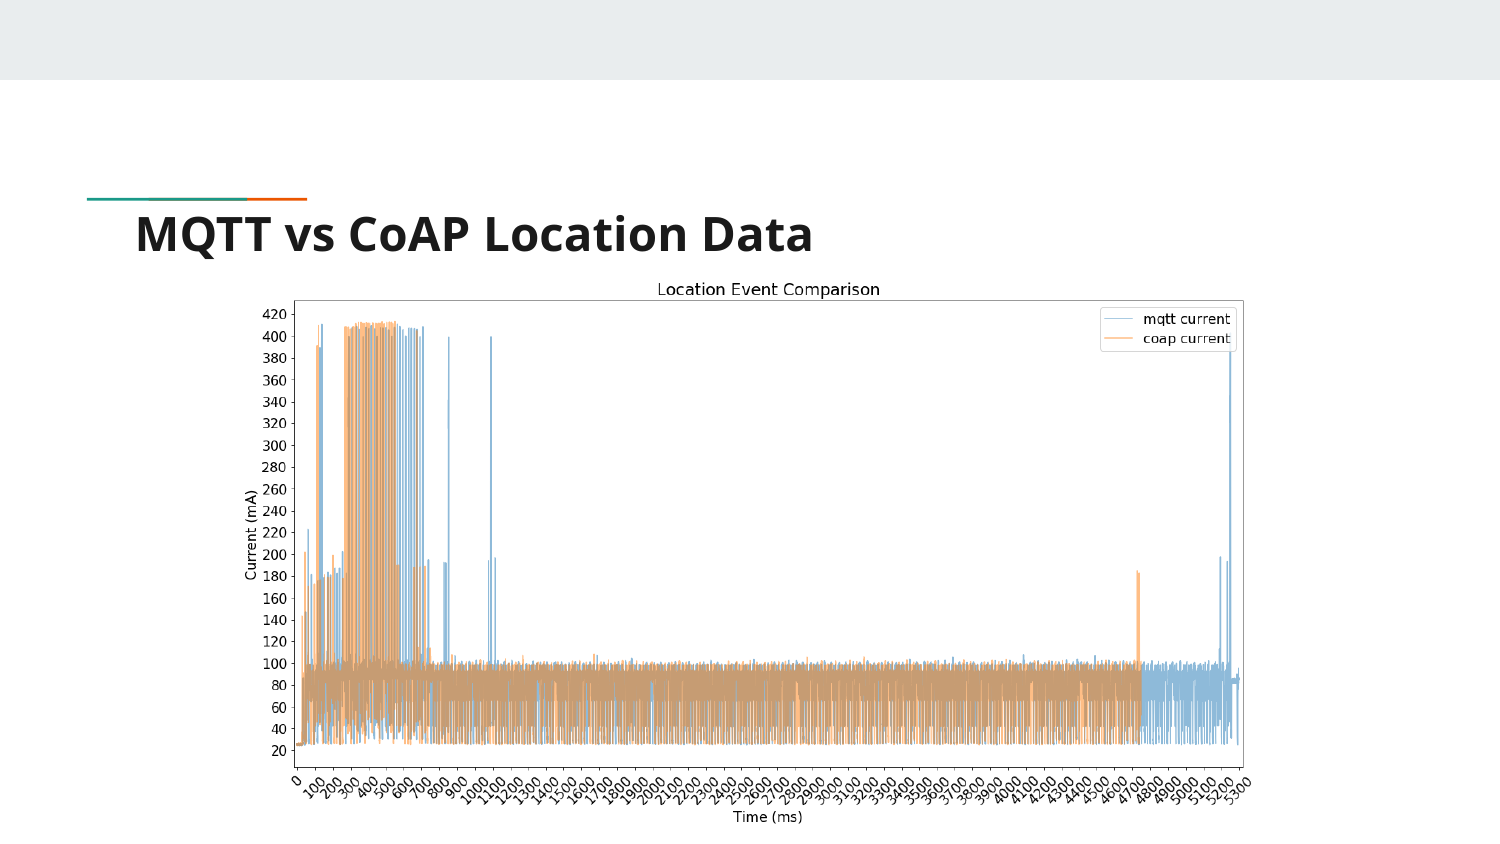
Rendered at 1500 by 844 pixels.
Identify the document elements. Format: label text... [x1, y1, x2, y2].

picture [239, 275, 1261, 829]
title MQTT vs CoAP Location Data [119, 188, 1381, 277]
